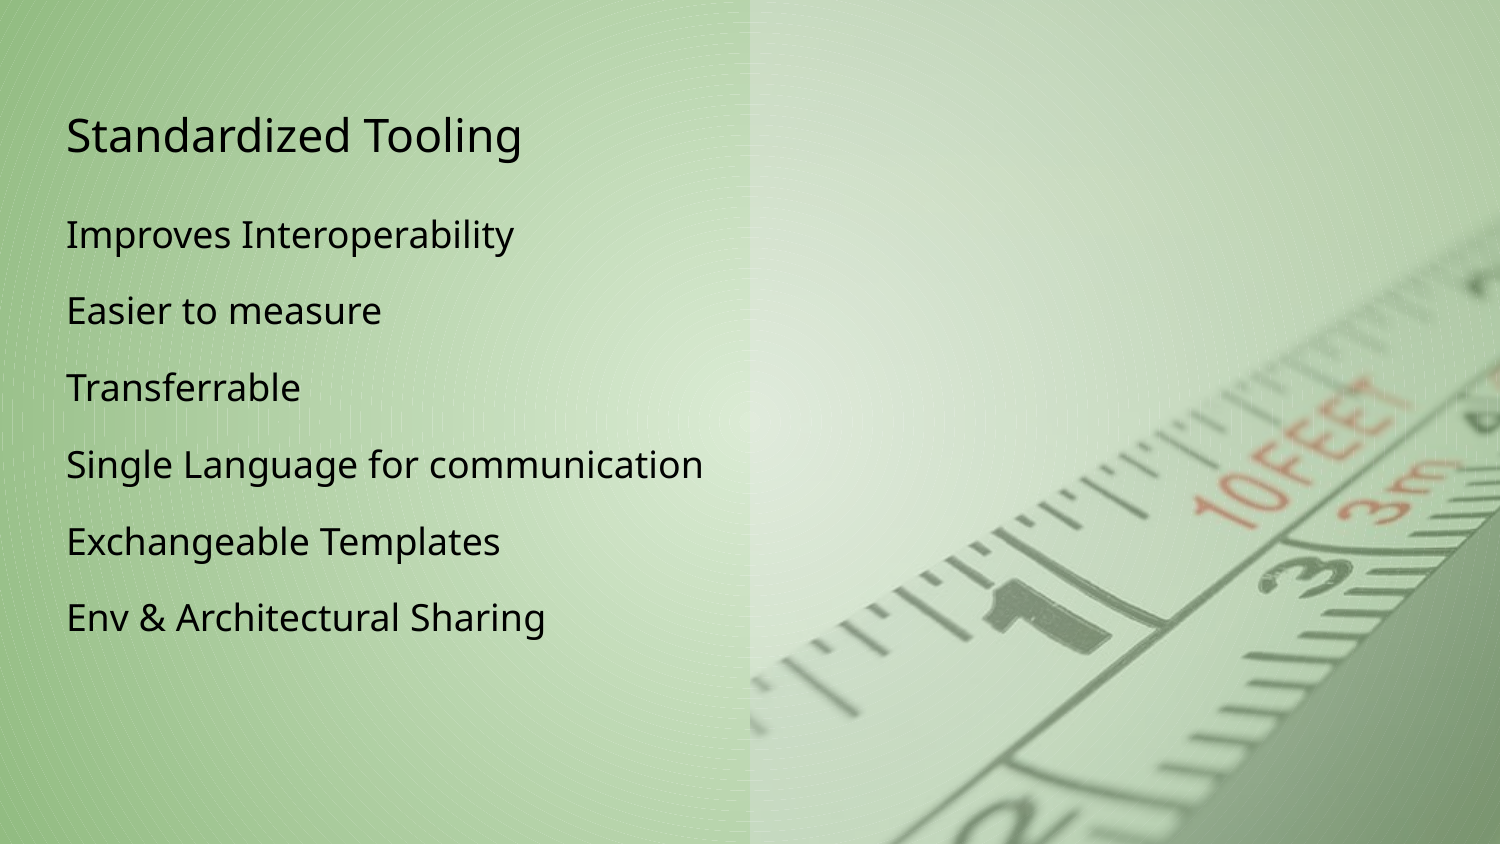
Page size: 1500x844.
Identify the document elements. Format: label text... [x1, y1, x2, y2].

title Standardized Tooling [51, 72, 744, 167]
picture [749, 0, 1500, 844]
list Improves Interoperability Easier to measure Transferrable Single Language for communication Exchangeable Templates Env & Architectural Sharing [51, 189, 744, 815]
